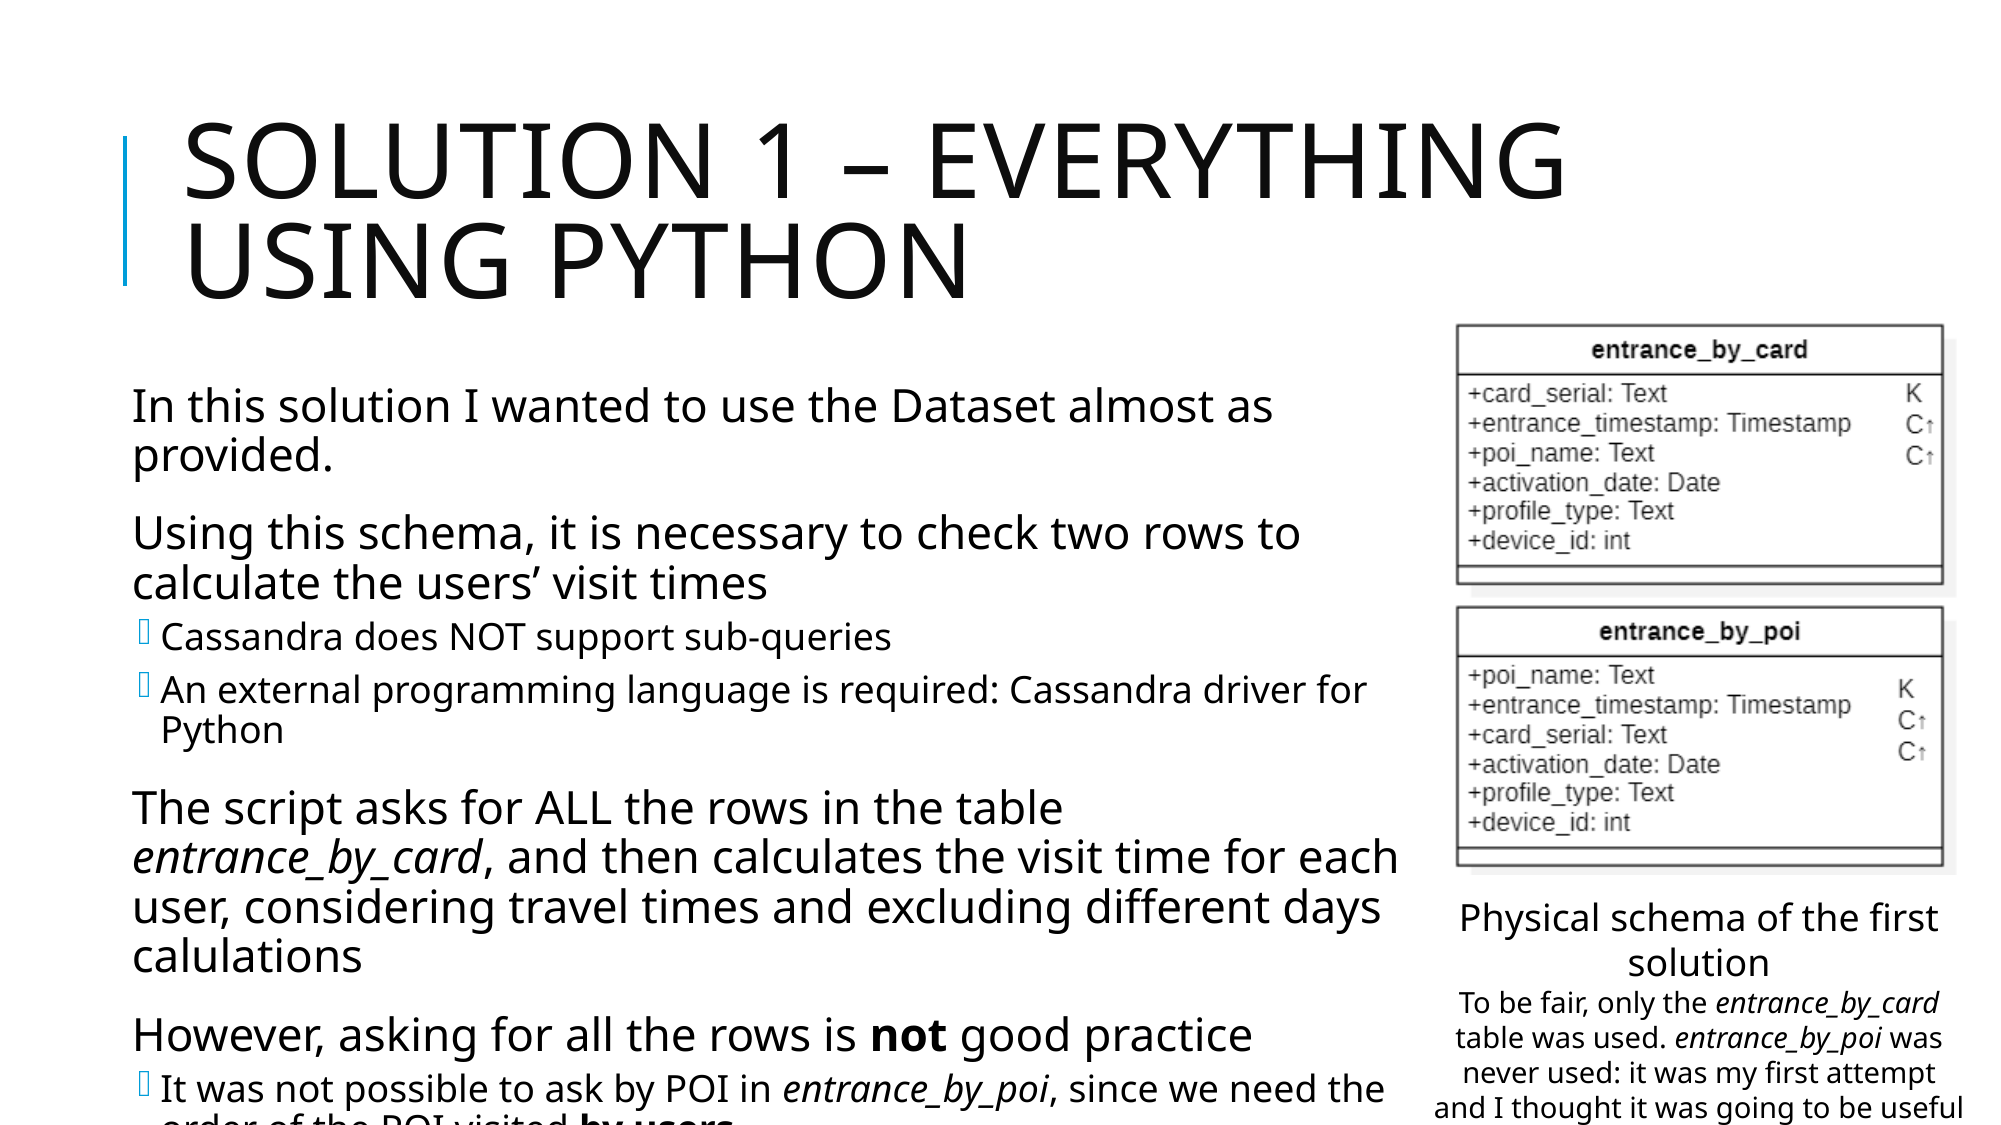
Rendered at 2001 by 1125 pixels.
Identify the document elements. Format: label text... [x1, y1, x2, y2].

title Solution 1 – Everything using Python [168, 96, 1763, 342]
text_box Physical schema of the first solution To be fair, only the entrance_by_card table was used. entrance_by_poi was never used: it was my first attempt and I thought it was going to be useful [1418, 887, 1980, 1125]
list In this solution I wanted to use the Dataset almost as provided. Using this schema, it is necessary to check two rows to calculate the users’ visit times Cassandra does NOT support sub-queries An external programming language is required: Cassandra driver for Python The script asks for ALL the rows in the table entrance_by_card, and then calculates the visit time for each user, considering travel times and excluding different days calulations However, asking for all the rows is not good practice It was not possible to ask by POI in entrance_by_poi, since we need the order of the POI visited by users [109, 375, 1410, 1035]
picture [1427, 299, 1971, 875]
